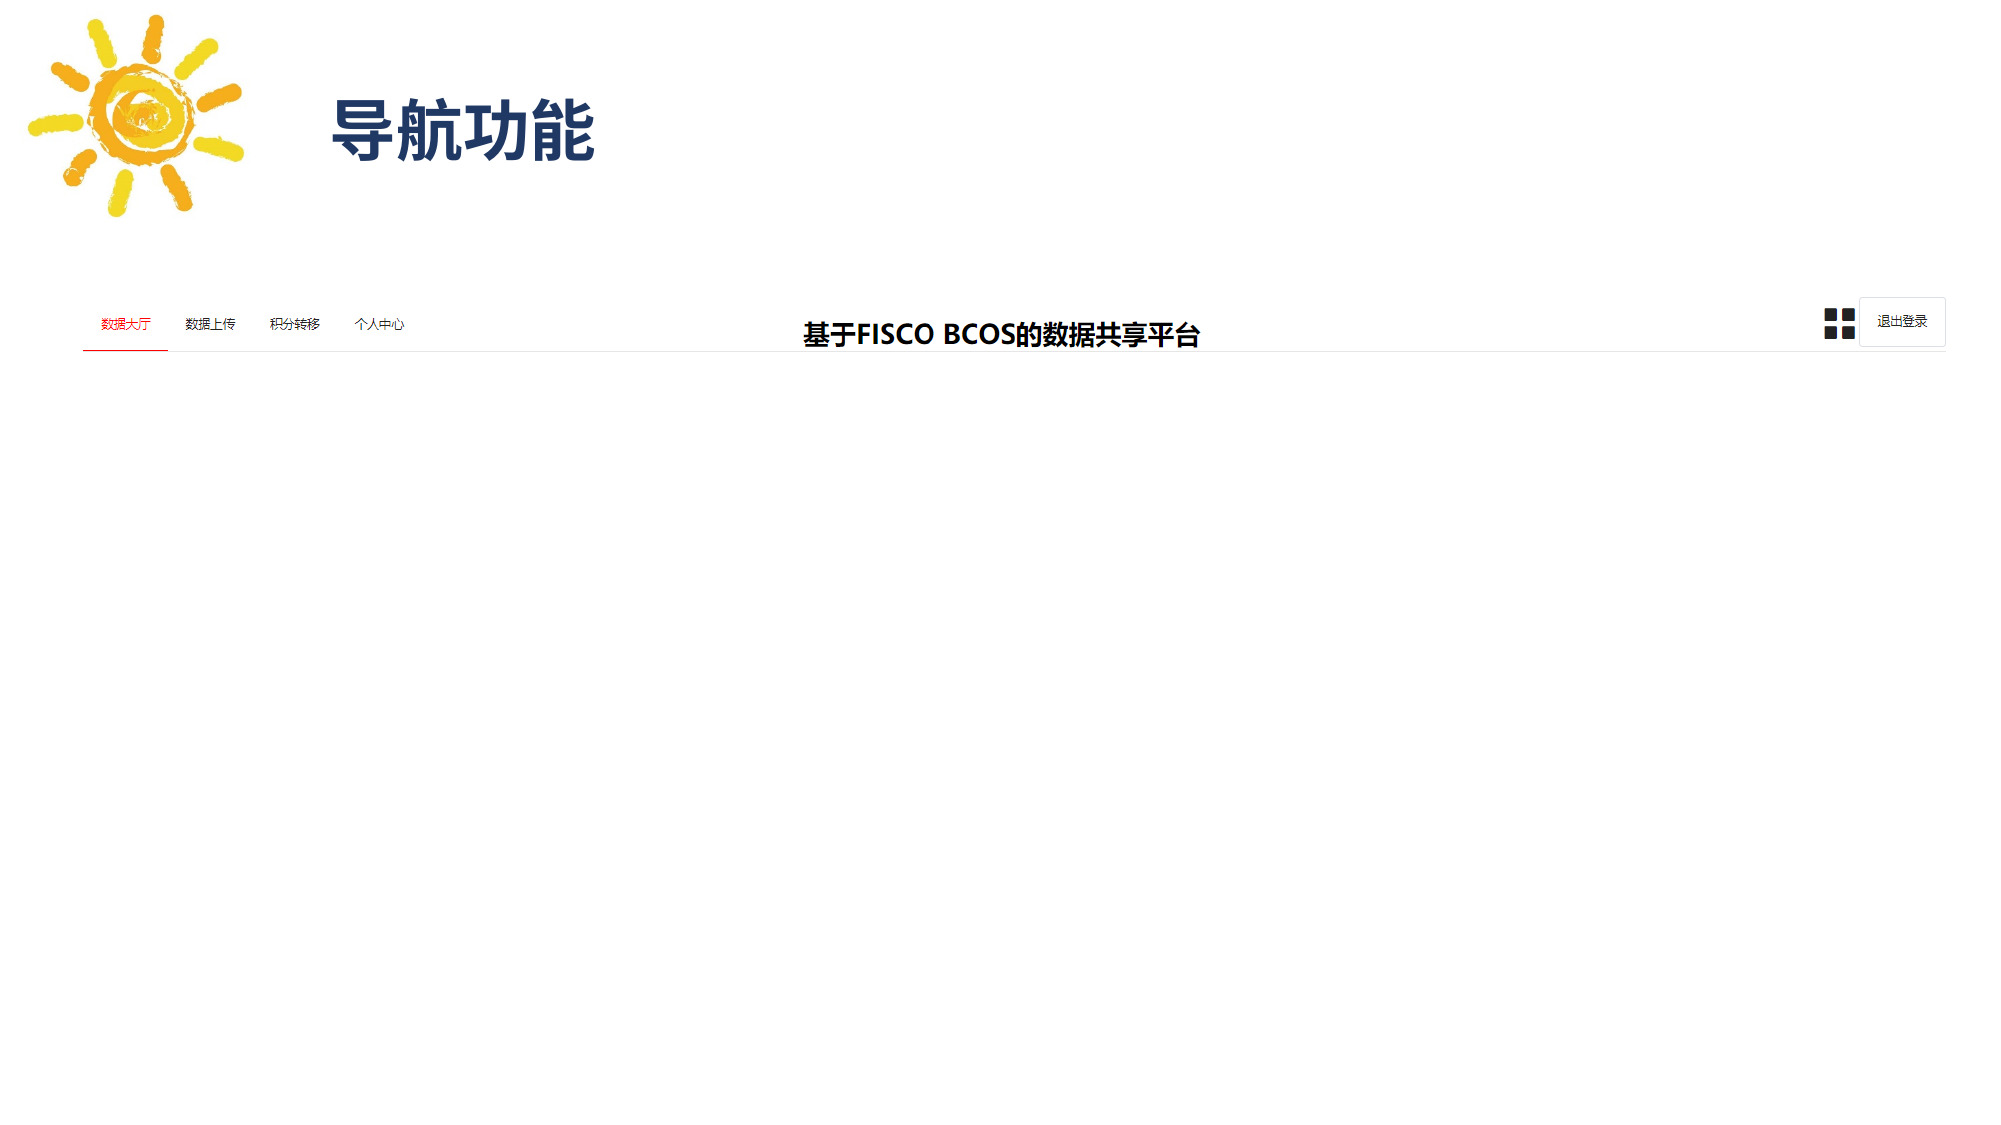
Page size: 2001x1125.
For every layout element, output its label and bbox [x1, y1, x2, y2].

picture [78, 291, 1952, 355]
text_box [19, 0, 650, 232]
